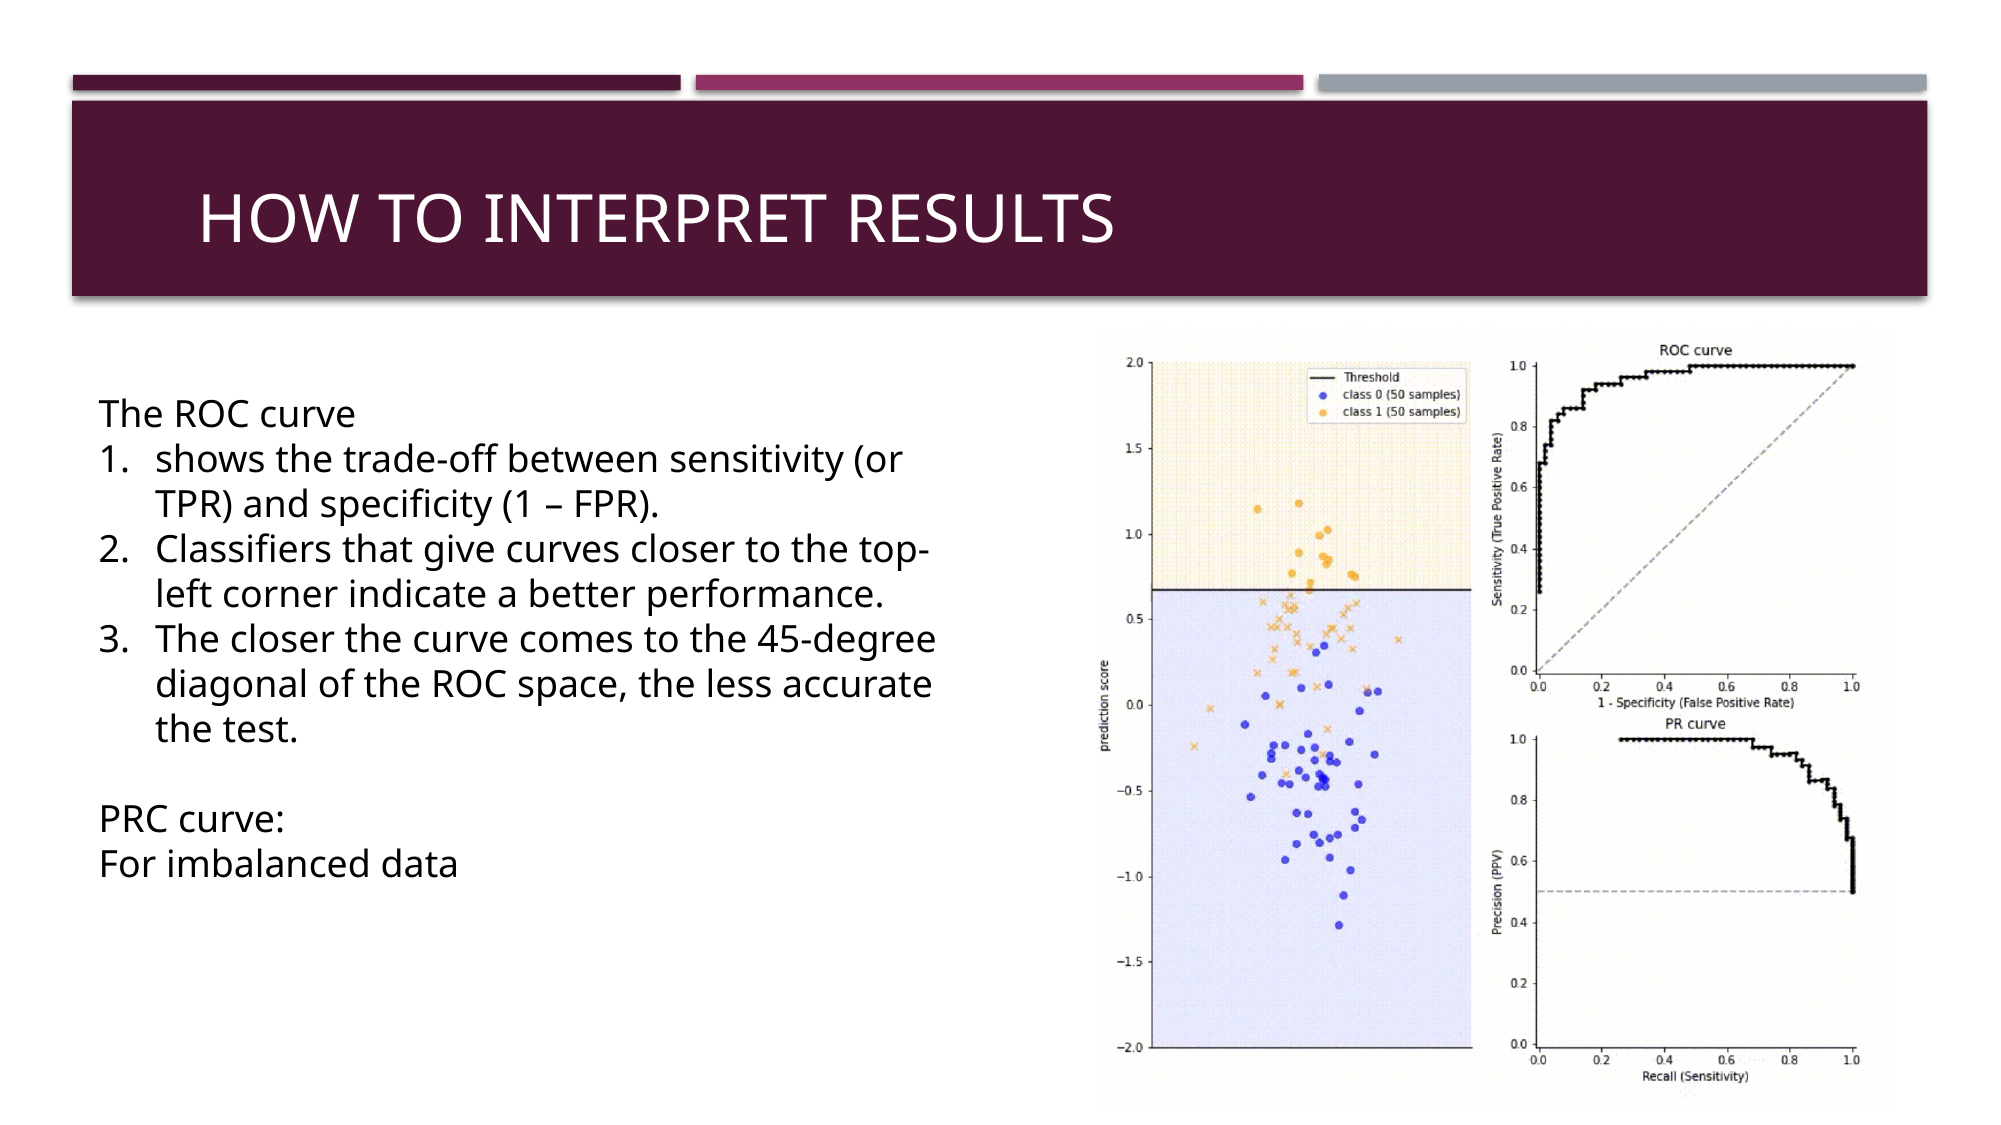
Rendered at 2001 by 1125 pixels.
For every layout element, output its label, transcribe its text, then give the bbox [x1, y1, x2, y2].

title HOW to interpret results [182, 151, 1683, 264]
text_box The ROC curve shows the trade-off between sensitivity (or TPR) and specificity (1 – FPR). Classifiers that give curves closer to the top-left corner indicate a better performance. The closer the curve comes to the 45-degree diagonal of the ROC space, the less accurate the test. PRC curve: For imbalanced data [83, 382, 1000, 892]
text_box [1096, 325, 1892, 1108]
